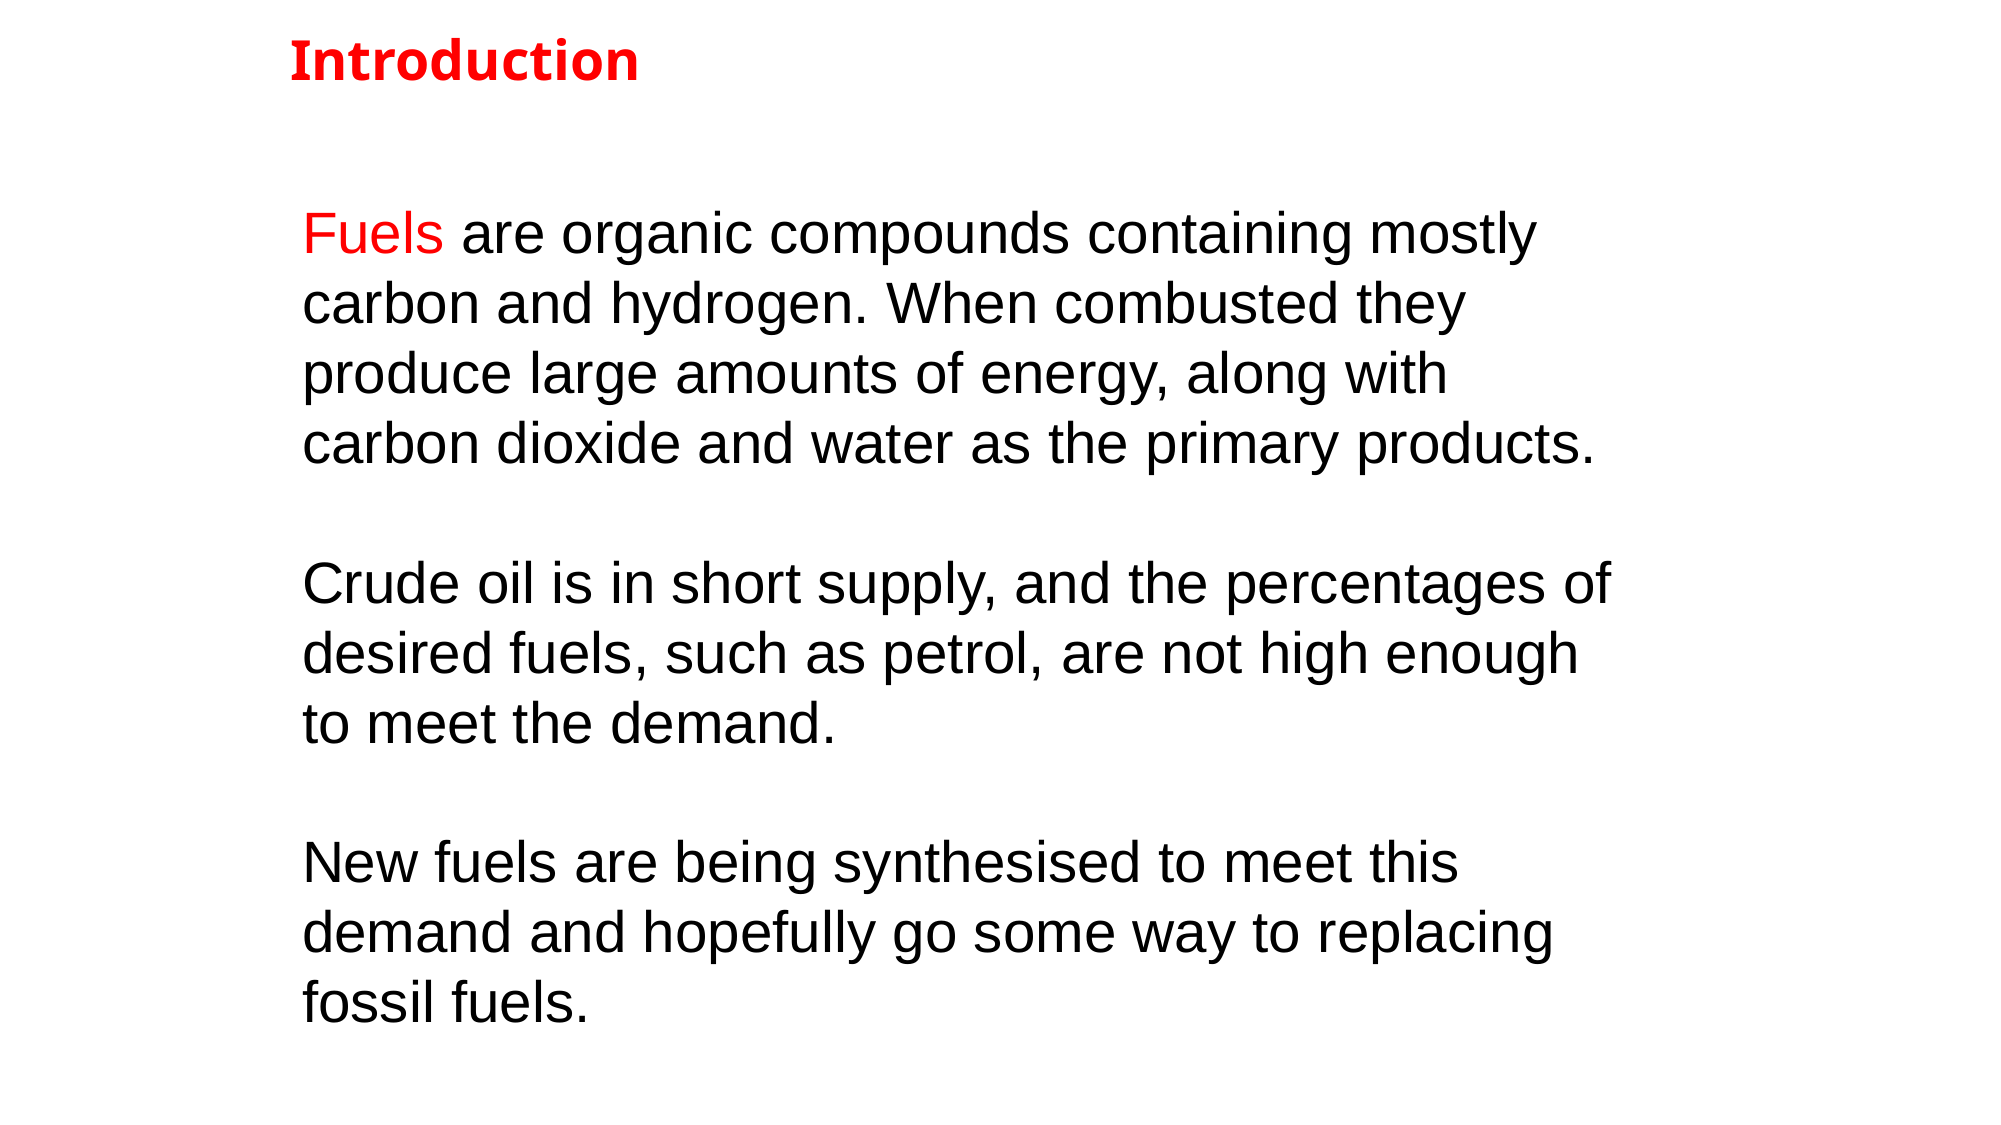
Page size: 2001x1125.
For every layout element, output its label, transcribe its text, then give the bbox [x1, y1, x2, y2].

text_box Fuels are organic compounds containing mostly carbon and hydrogen. When combusted they produce large amounts of energy, along with carbon dioxide and water as the primary products. Crude oil is in short supply, and the percentages of desired fuels, such as petrol, are not high enough to meet the demand. New fuels are being synthesised to meet this demand and hopefully go some way to replacing fossil fuels. [287, 187, 1650, 1042]
title Introduction [275, 24, 1663, 100]
